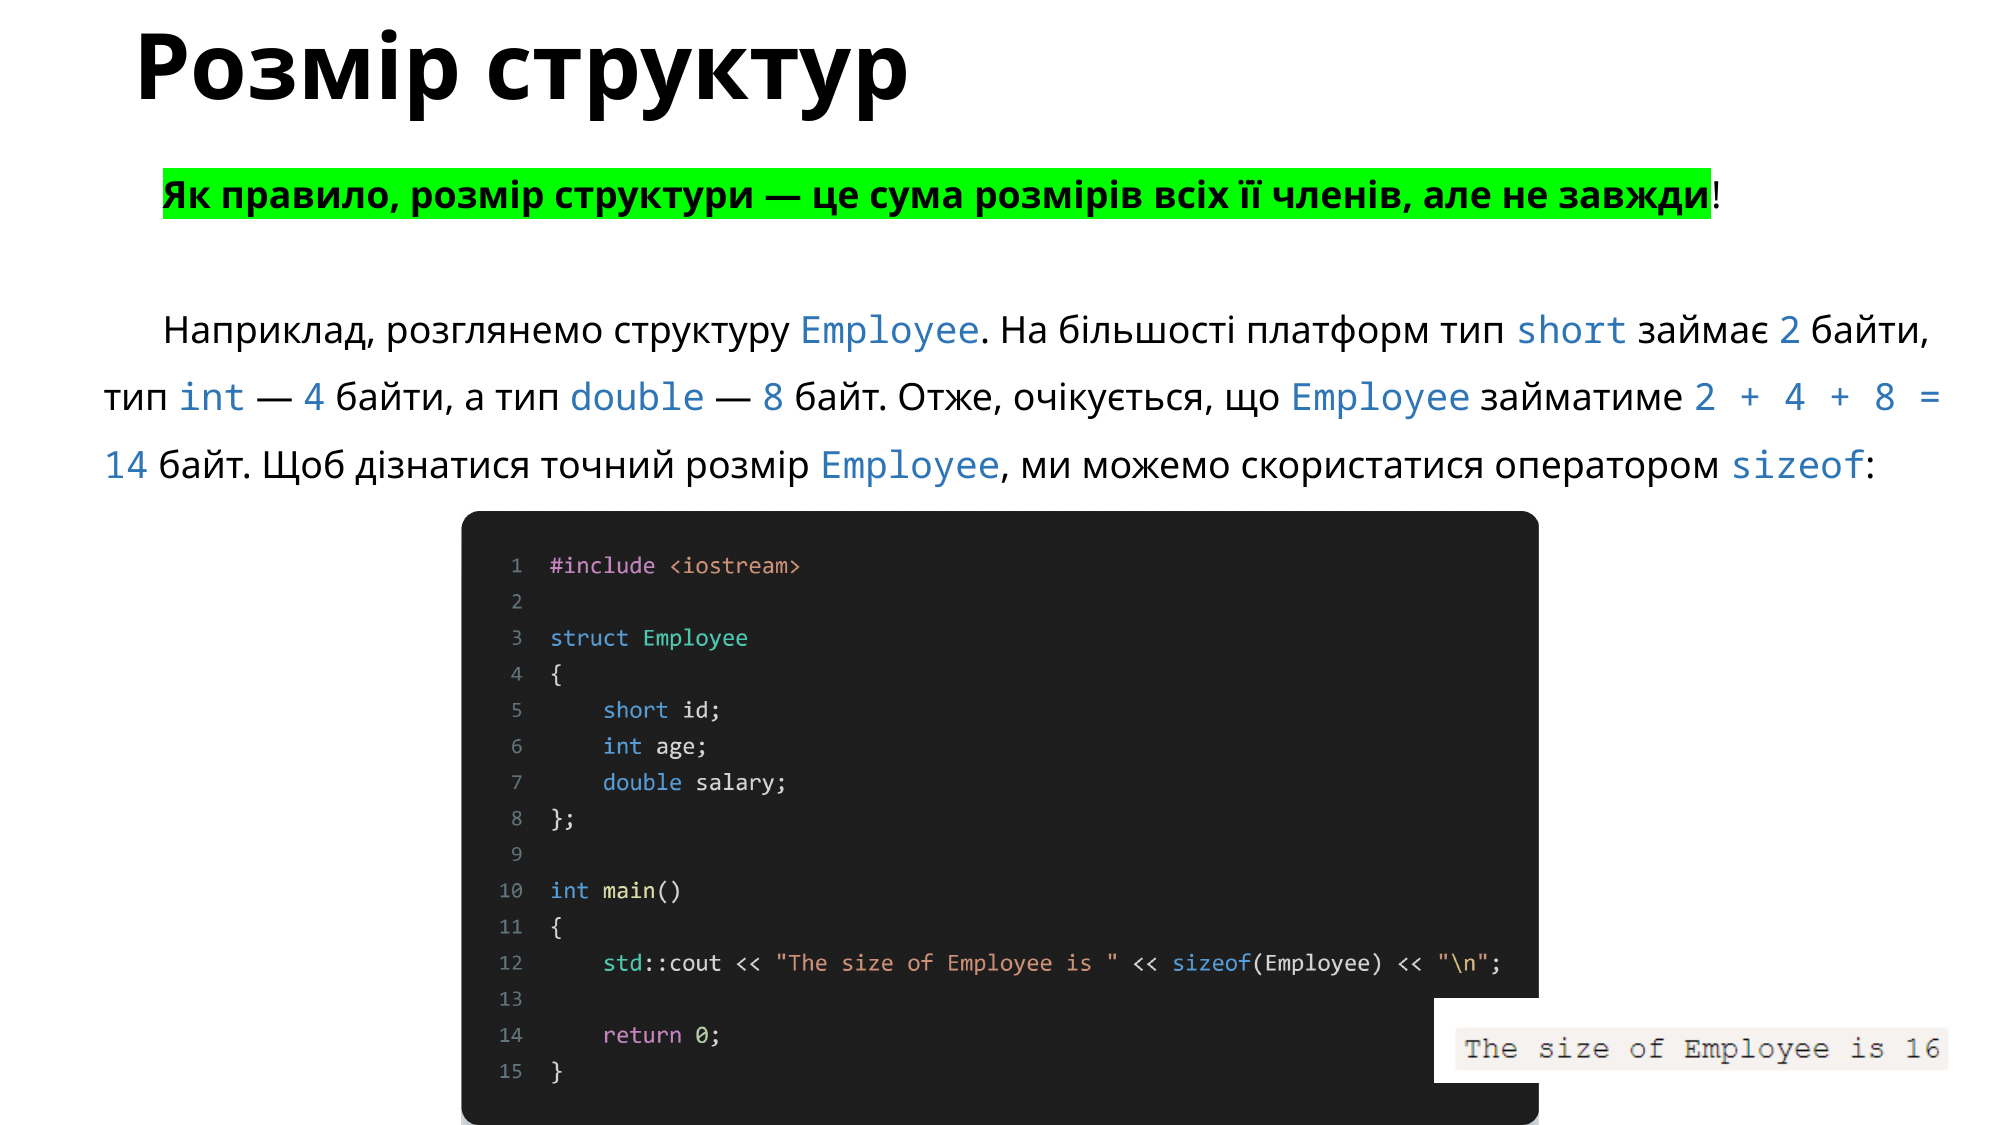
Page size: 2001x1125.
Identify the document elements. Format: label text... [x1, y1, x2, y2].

picture [461, 511, 2000, 1125]
list Як правило, розмір структури — це сума розмірів всіх її членів, але не завжди! Наприклад, розглянемо структуру Employee. На більшості платформ тип short займає 2 байти, тип int — 4 байти, а тип double — 8 байт. Отже, очікується, що Employee займатиме 2 + 4 + 8 = 14 байт. Щоб дізнатися точний розмір Employee, ми можемо скористатися оператором sizeof: [0, 140, 2000, 1125]
title Розмір структур [0, 0, 2000, 140]
